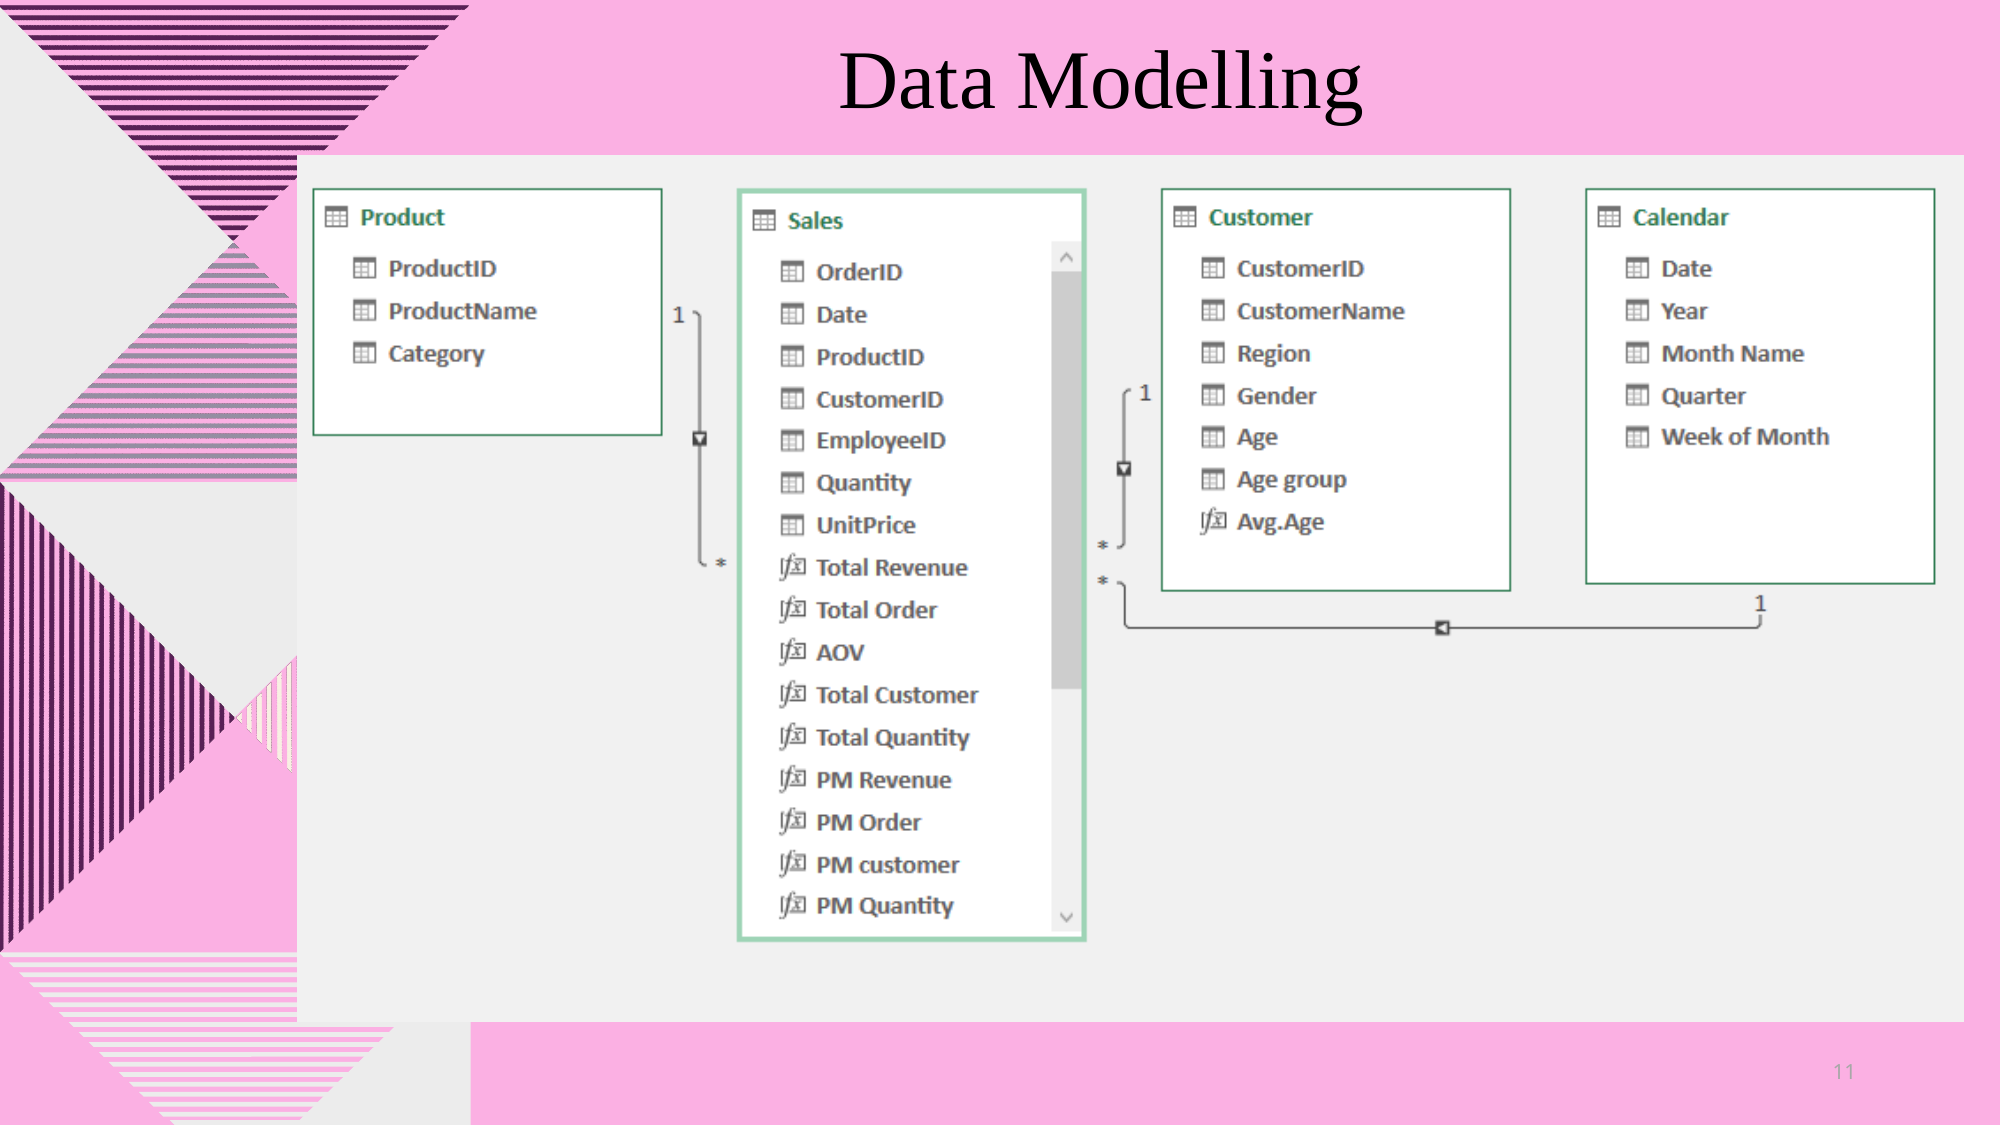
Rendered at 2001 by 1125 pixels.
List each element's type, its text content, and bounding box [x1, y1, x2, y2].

slide_number 11 [1796, 1042, 1872, 1103]
picture [0, 0, 1964, 1022]
picture [0, 483, 234, 951]
text_box Data Modelling [765, 17, 1439, 133]
